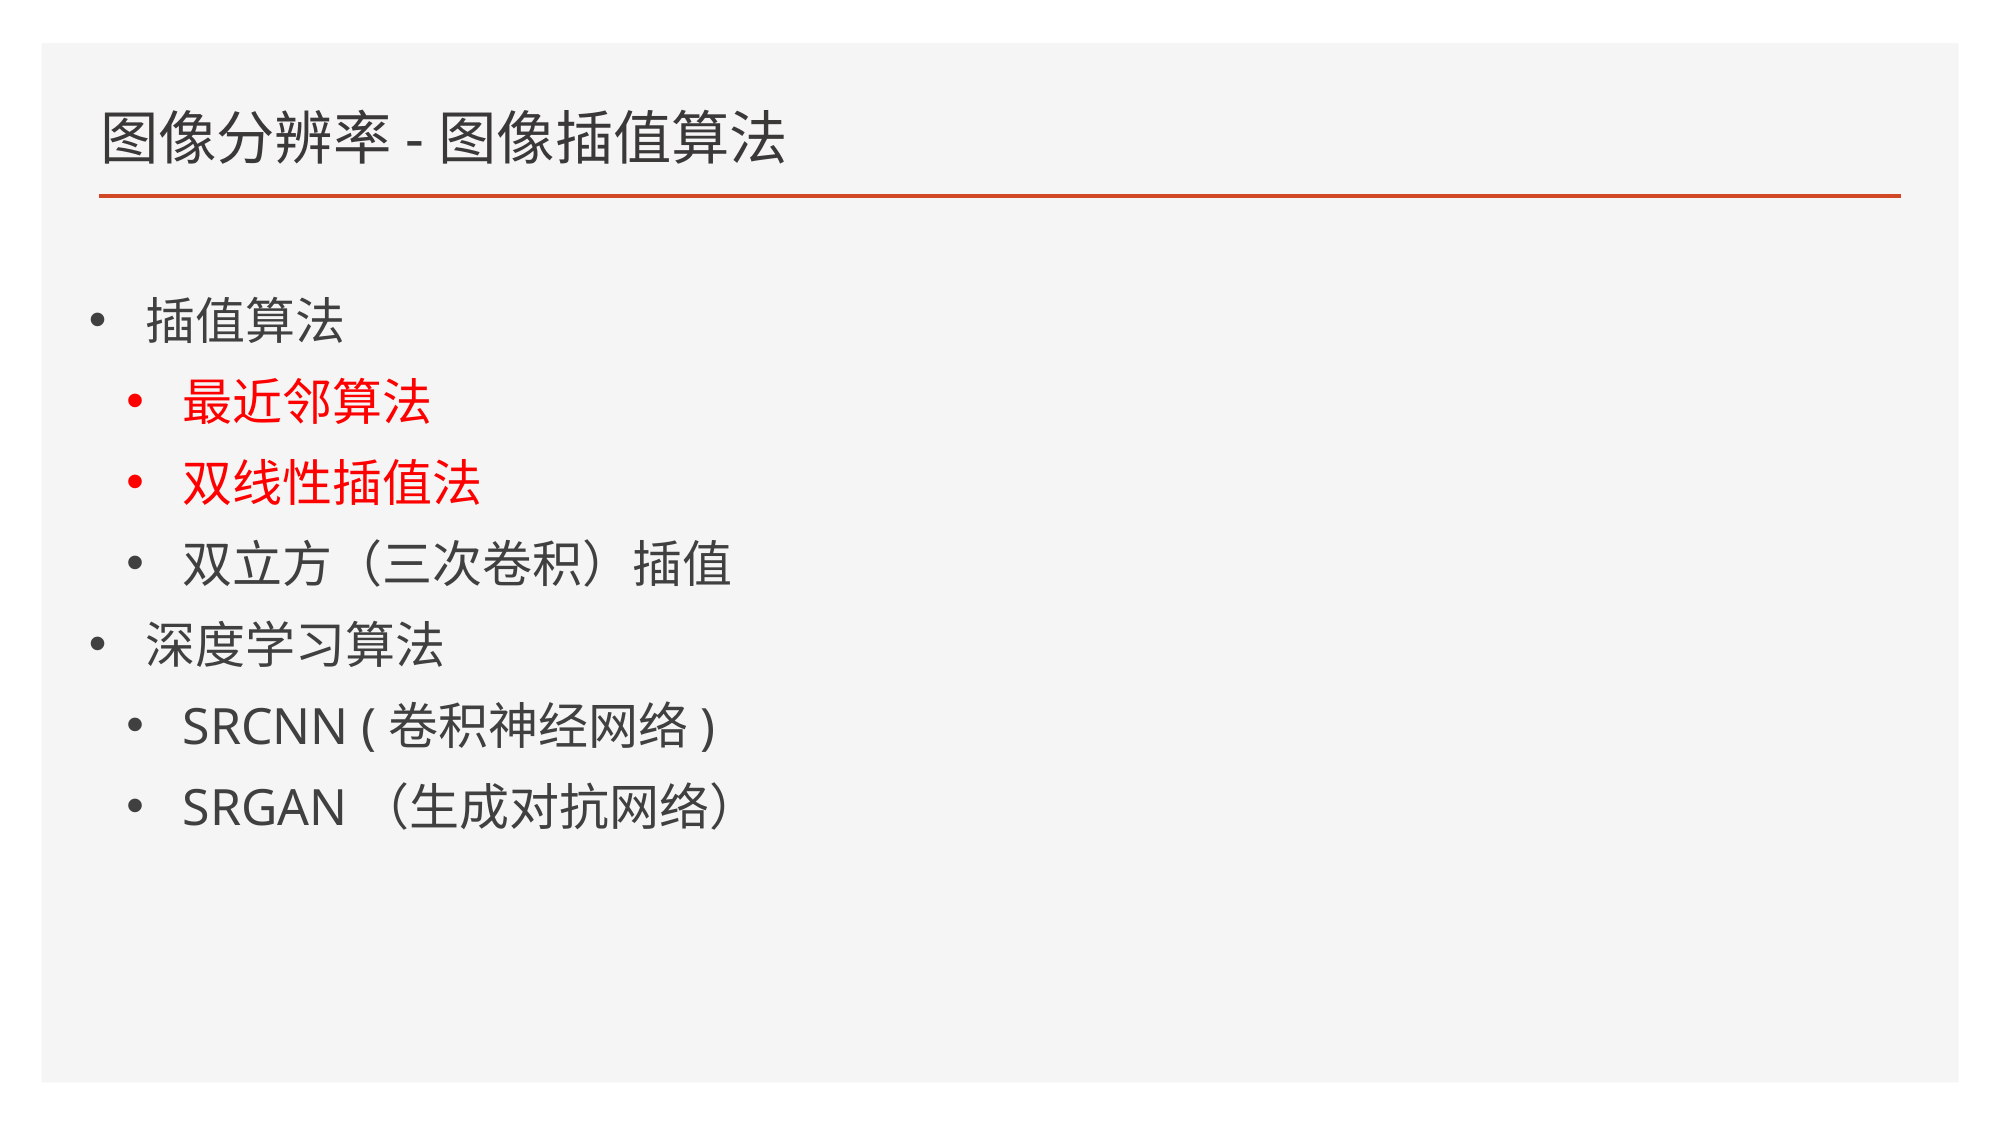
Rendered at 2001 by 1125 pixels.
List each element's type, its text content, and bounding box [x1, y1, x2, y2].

list 插值算法 最近邻算法 双线性插值法 双立方（三次卷积）插值 深度学习算法 SRCNN (卷积神经网络) SRGAN（生成对抗网络） [73, 261, 1927, 1113]
title 图像分辨率-图像插值算法 [85, 73, 1214, 179]
